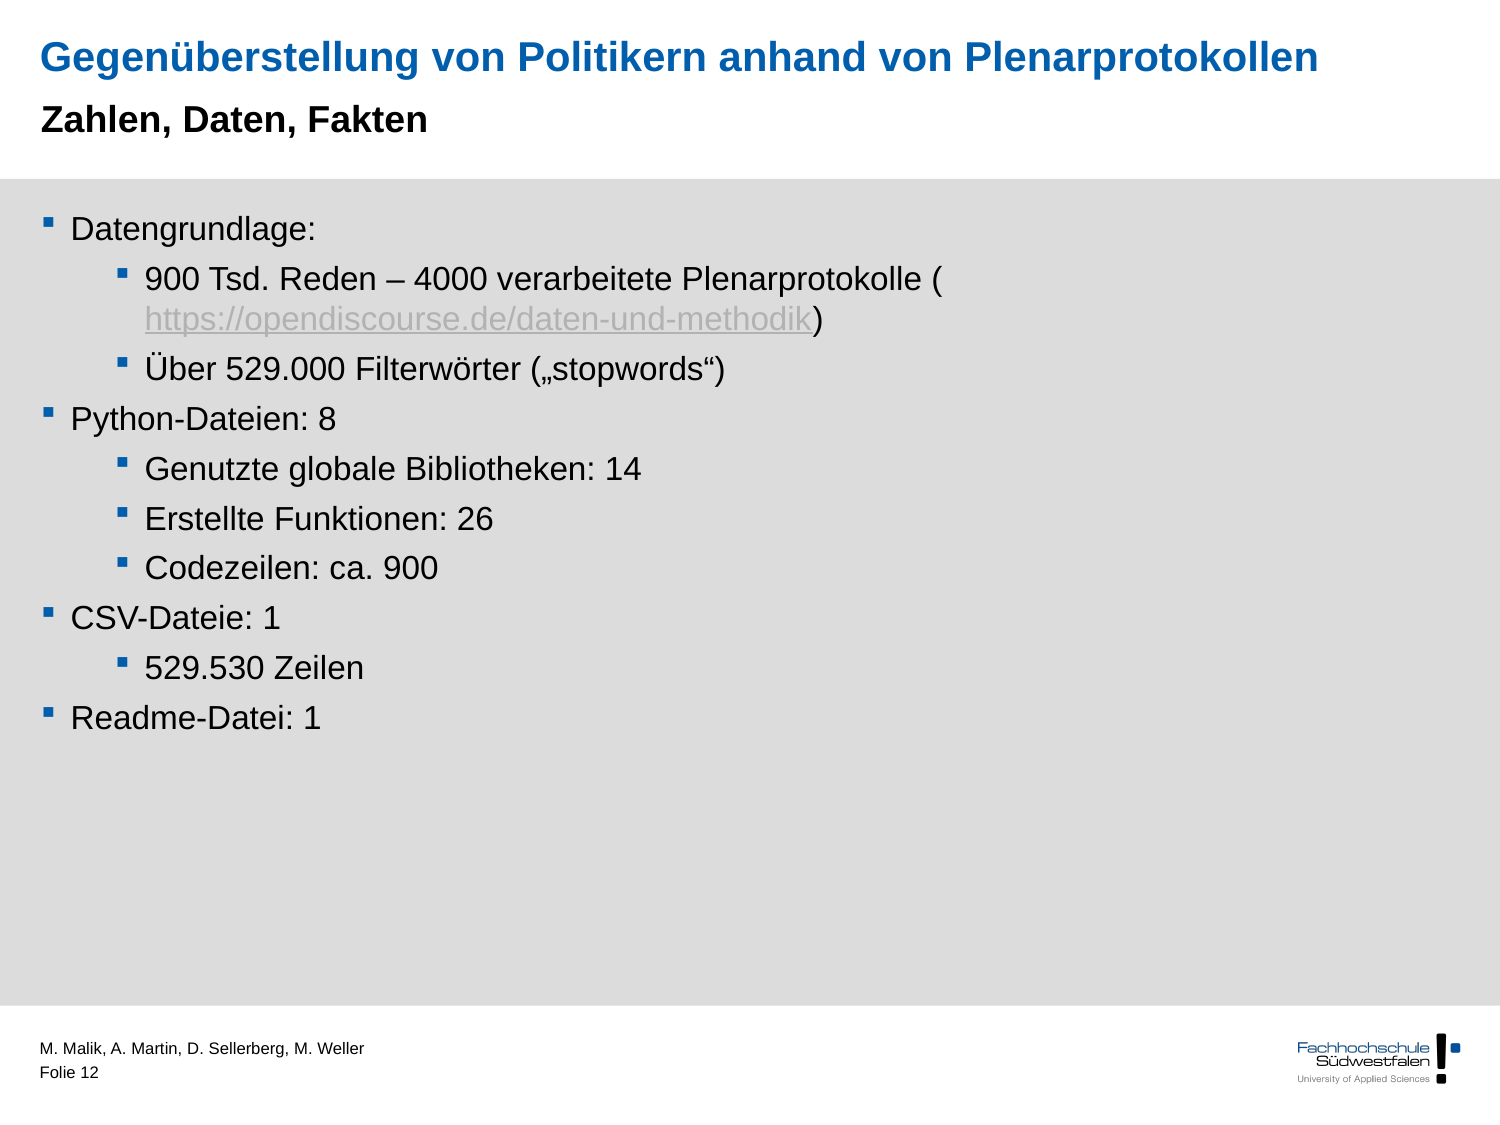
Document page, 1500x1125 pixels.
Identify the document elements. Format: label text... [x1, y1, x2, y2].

list Zahlen, Daten, Fakten [40, 88, 1458, 149]
footer M. Malik, A. Martin, D. Sellerberg, M. Weller [39, 1037, 1160, 1061]
list Datengrundlage: 900 Tsd. Reden – 4000 verarbeitete Plenarprotokolle (https://opendiscourse.de/daten-und-methodik) Über 529.000 Filterwörter („stopwords“) Python-Dateien: 8 Genutzte globale Bibliotheken: 14 Erstellte Funktionen: 26 Codezeilen: ca. 900 CSV-Dateie: 1 529.530 Zeilen Readme-Datei: 1 [40, 207, 1460, 1006]
title Gegenüberstellung von Politikern anhand von Plenarprotokollen [39, 30, 1460, 88]
